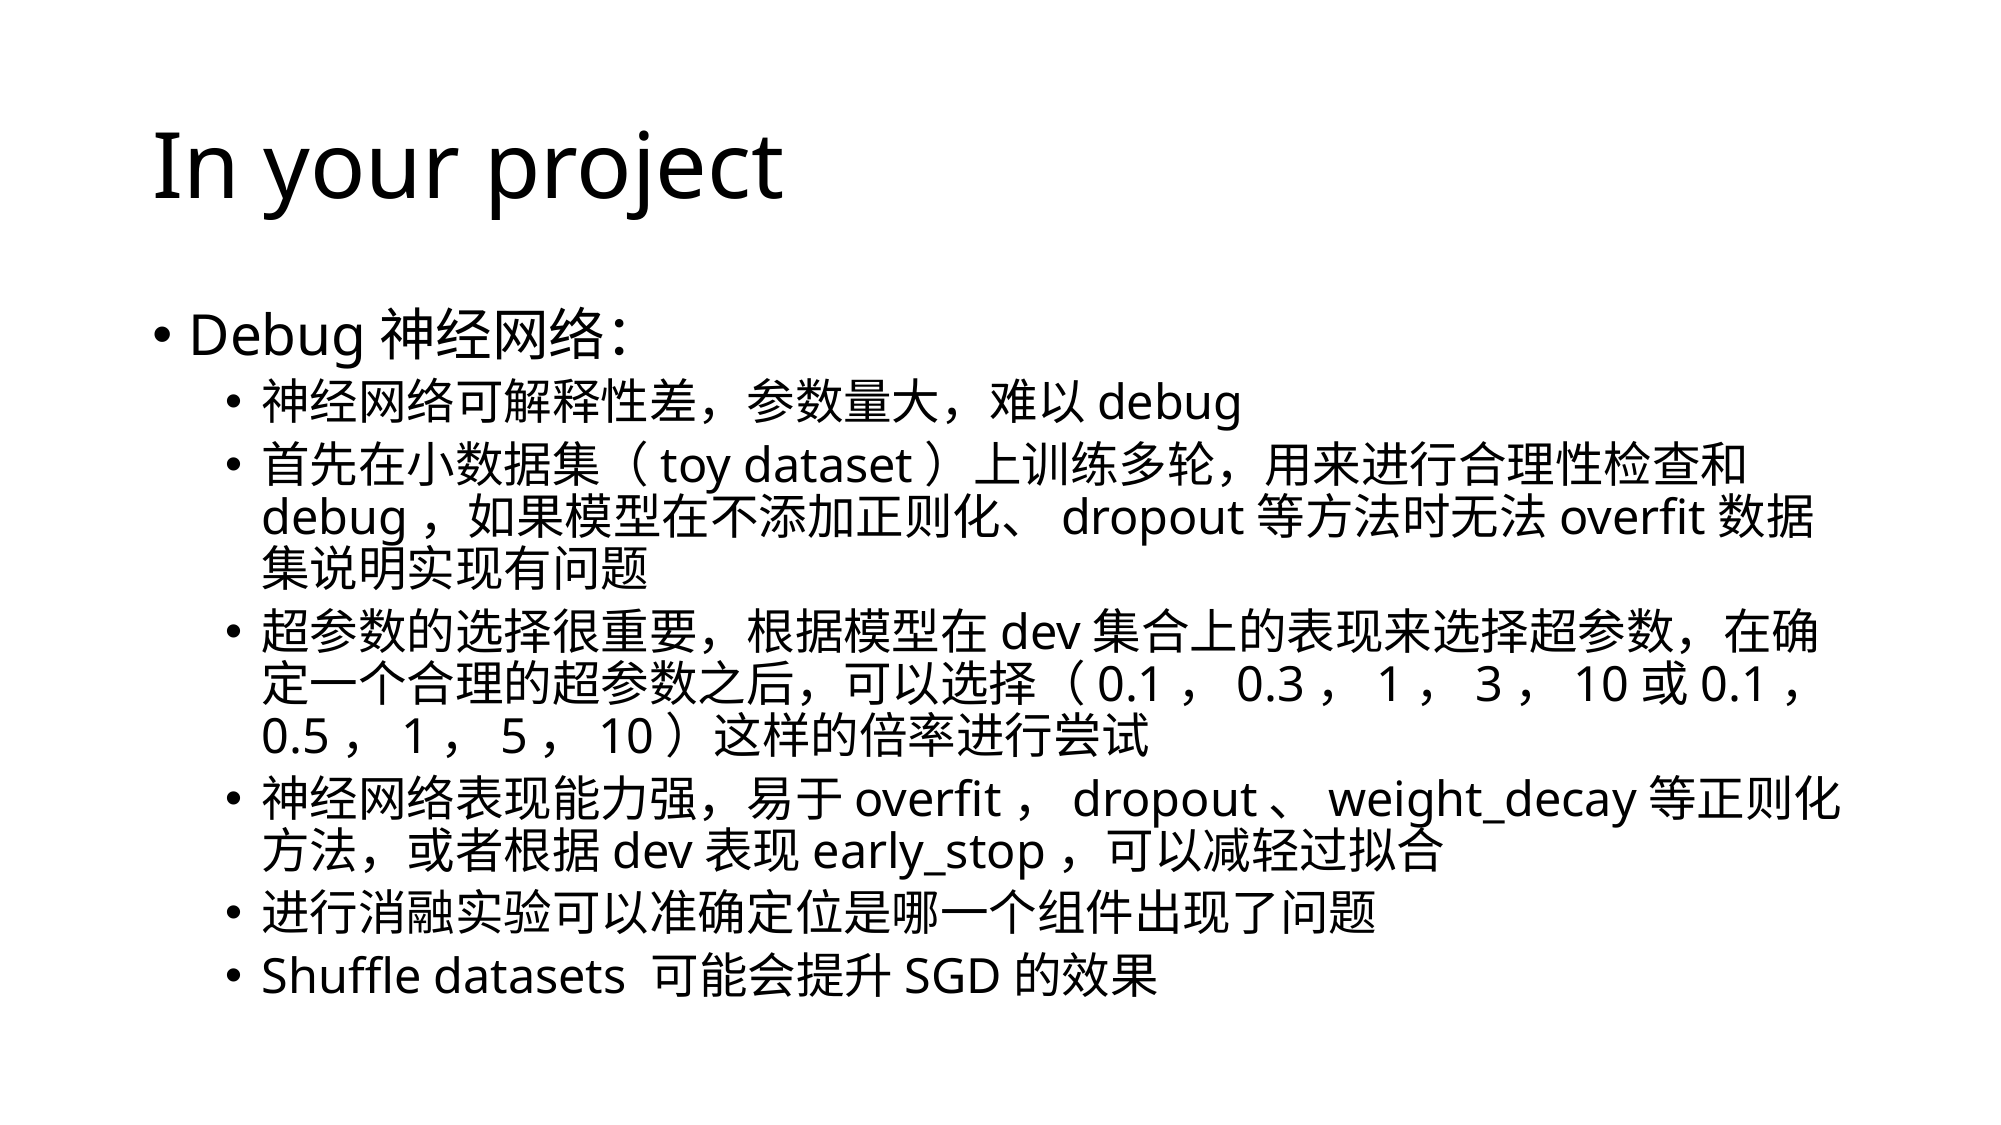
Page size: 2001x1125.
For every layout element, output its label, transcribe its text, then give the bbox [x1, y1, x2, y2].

list Debug神经网络： 神经网络可解释性差，参数量大，难以debug 首先在小数据集（toy dataset）上训练多轮，用来进行合理性检查和debug，如果模型在不添加正则化、dropout等方法时无法overfit数据集说明实现有问题 超参数的选择很重要，根据模型在dev集合上的表现来选择超参数，在确定一个合理的超参数之后，可以选择（0.1，0.3，1，3，10或0.1，0.5，1，5，10）这样的倍率进行尝试 神经网络表现能力强，易于overfit，dropout、weight_decay等正则化方法，或者根据dev表现early_stop，可以减轻过拟合 进行消融实验可以准确定位是哪一个组件出现了问题 Shuffle datasets 可能会提升SGD的效果 [137, 299, 1863, 1014]
title In your project [137, 59, 1863, 278]
